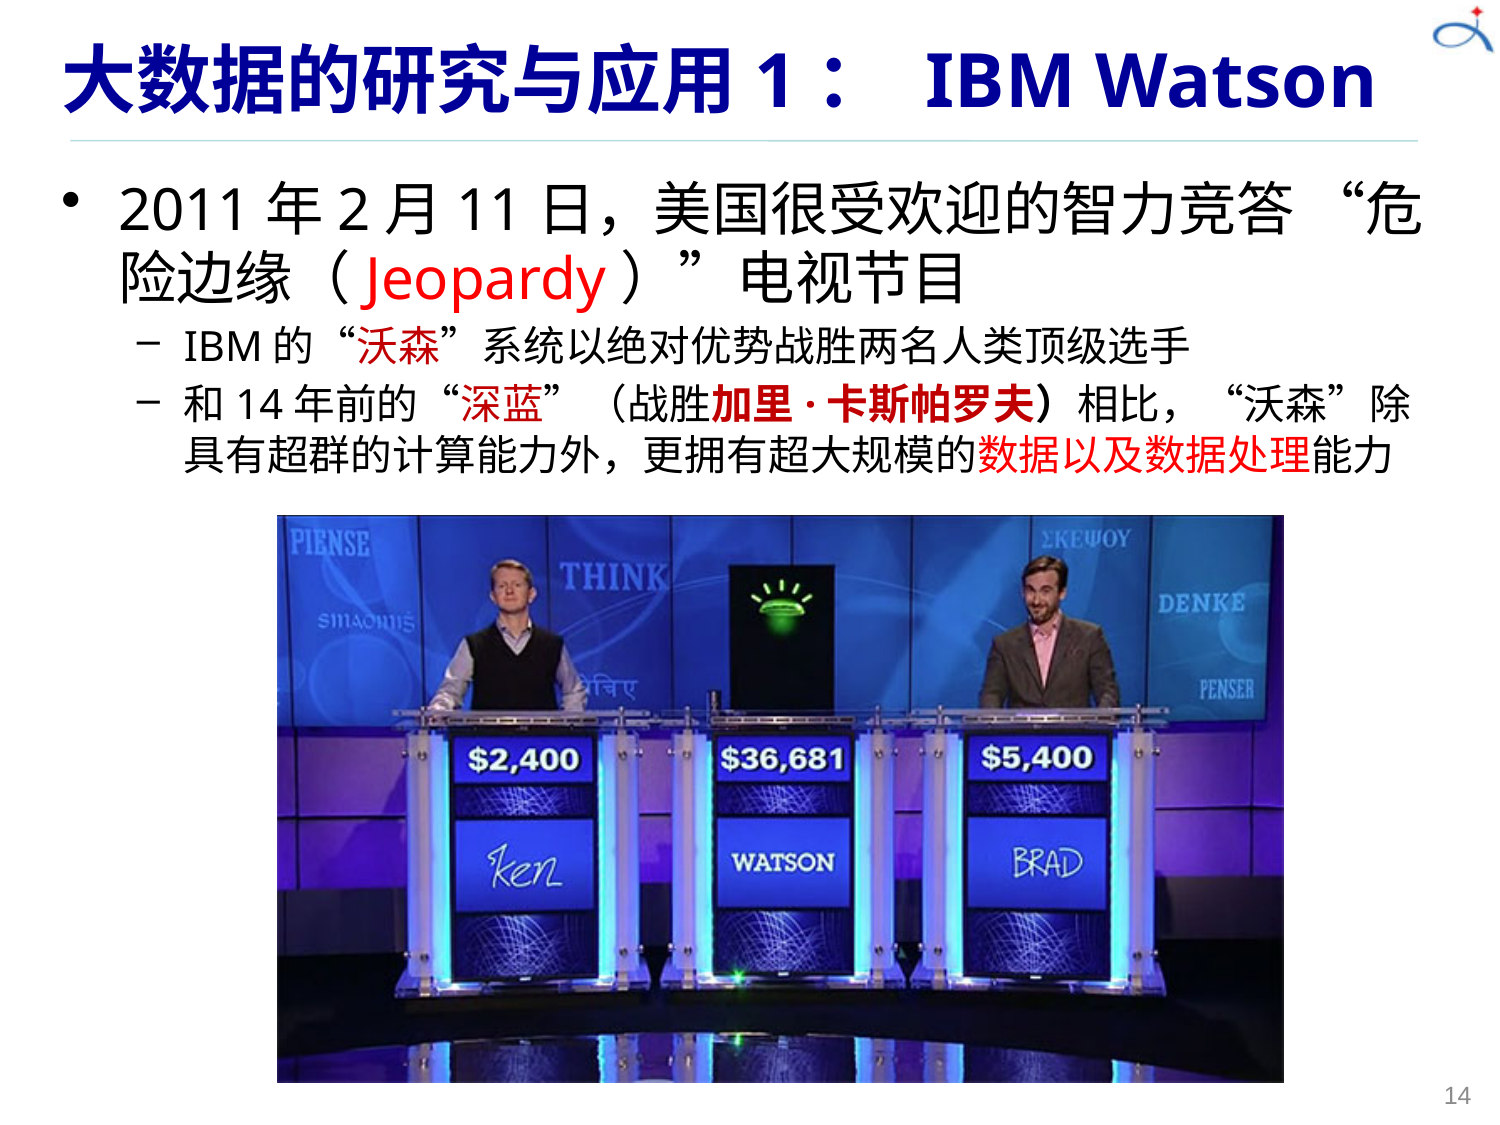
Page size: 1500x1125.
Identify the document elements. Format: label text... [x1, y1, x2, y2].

slide_number 14 [1136, 1065, 1487, 1125]
title 大数据的研究与应用1： IBM Watson [46, 11, 1419, 143]
list 2011年2月11日，美国很受欢迎的智力竞答 “危险边缘（Jeopardy）”电视节目 IBM的“沃森”系统以绝对优势战胜两名人类顶级选手 和14年前的“深蓝”（战胜加里·卡斯帕罗夫）相比，“沃森”除具有超群的计算能力外，更拥有超大规模的数据以及数据处理能力 [46, 163, 1442, 1055]
picture [1432, 5, 1495, 55]
picture [277, 514, 1285, 1083]
